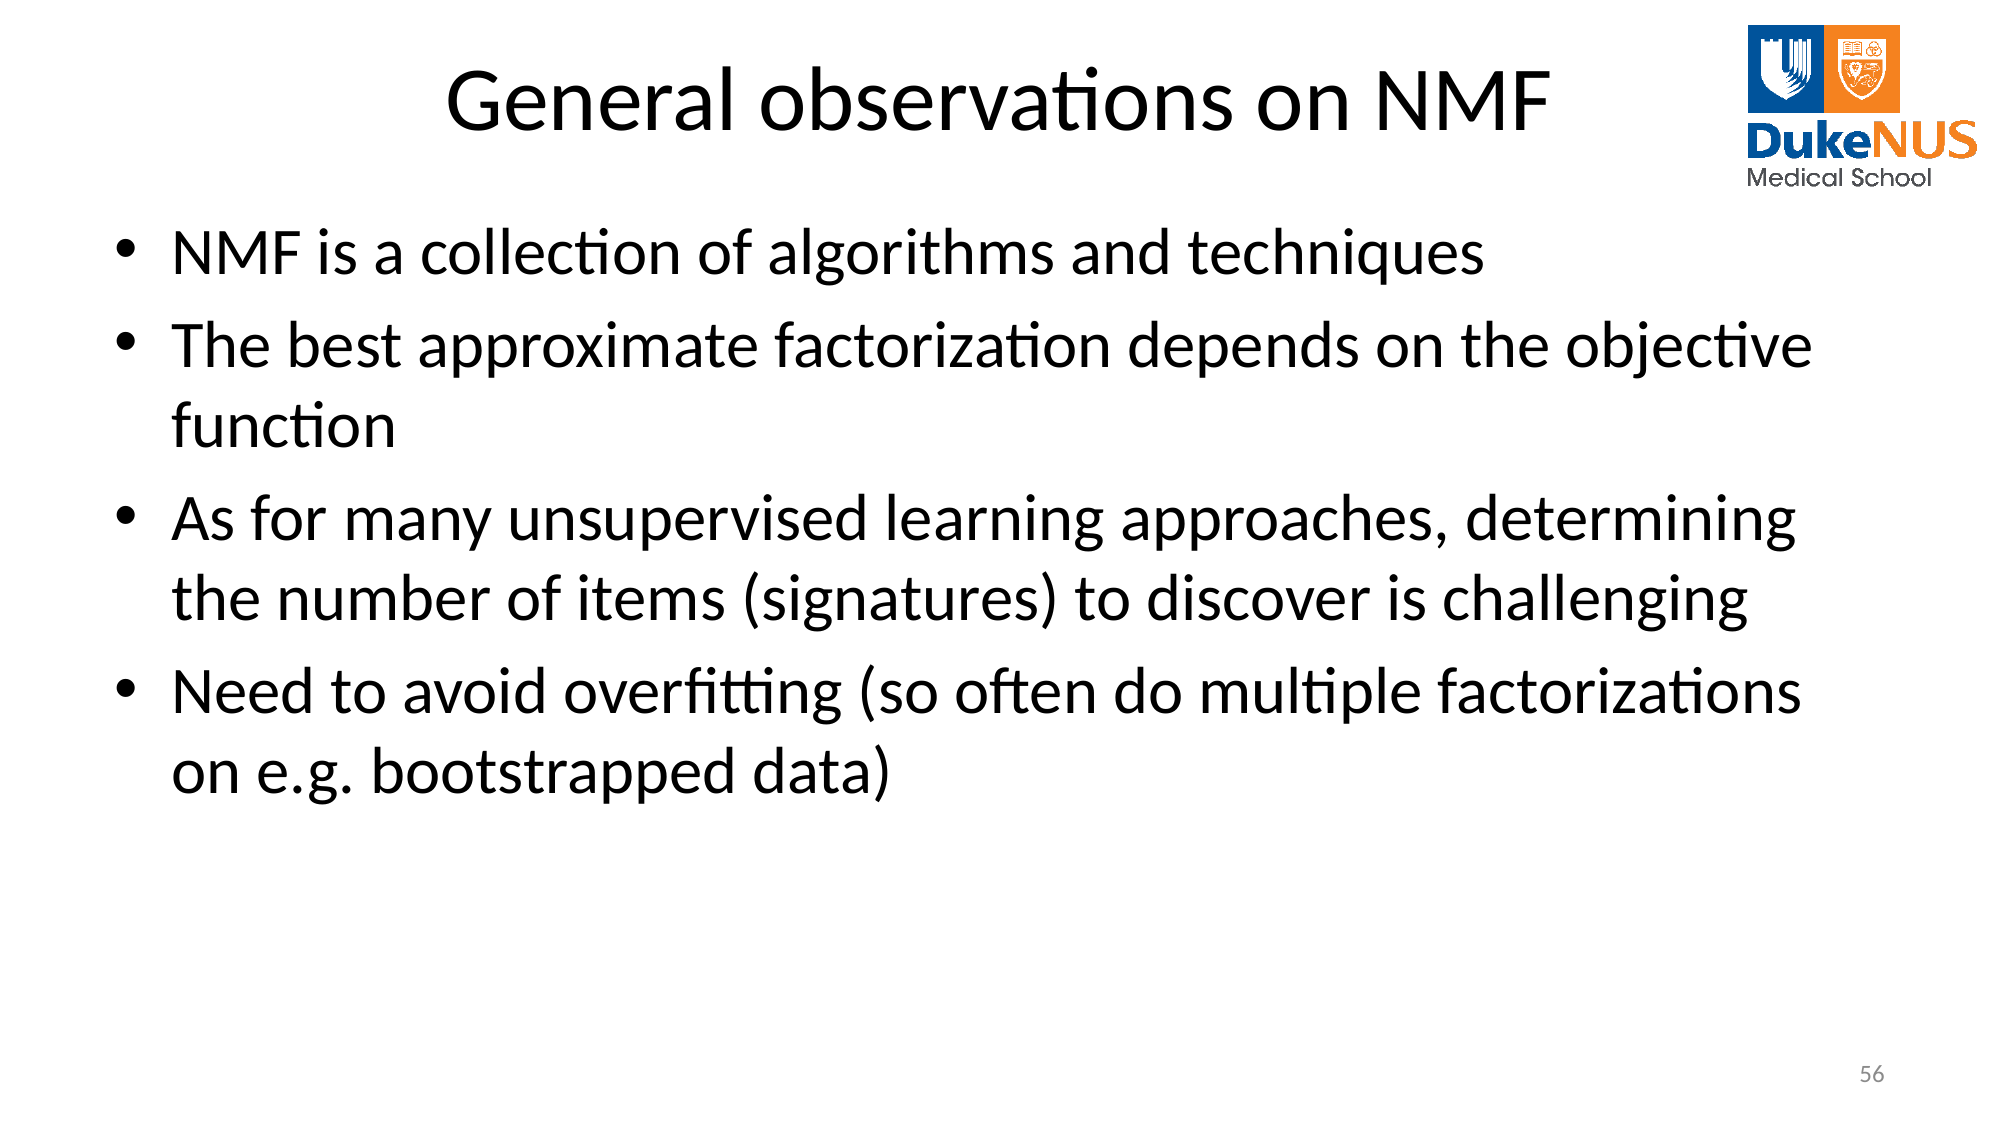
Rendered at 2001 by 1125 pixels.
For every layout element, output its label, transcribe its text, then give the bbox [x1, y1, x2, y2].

list NMF is a collection of algorithms and techniques The best approximate factorization depends on the objective function As for many unsupervised learning approaches, determining the number of items (signatures) to discover is challenging Need to avoid overfitting (so often do multiple factorizations on e.g. bootstrapped data) [99, 200, 1900, 1088]
picture [1737, 12, 1978, 189]
slide_number 56 [1433, 1042, 1900, 1103]
title General observations on NMF [99, 12, 1900, 175]
